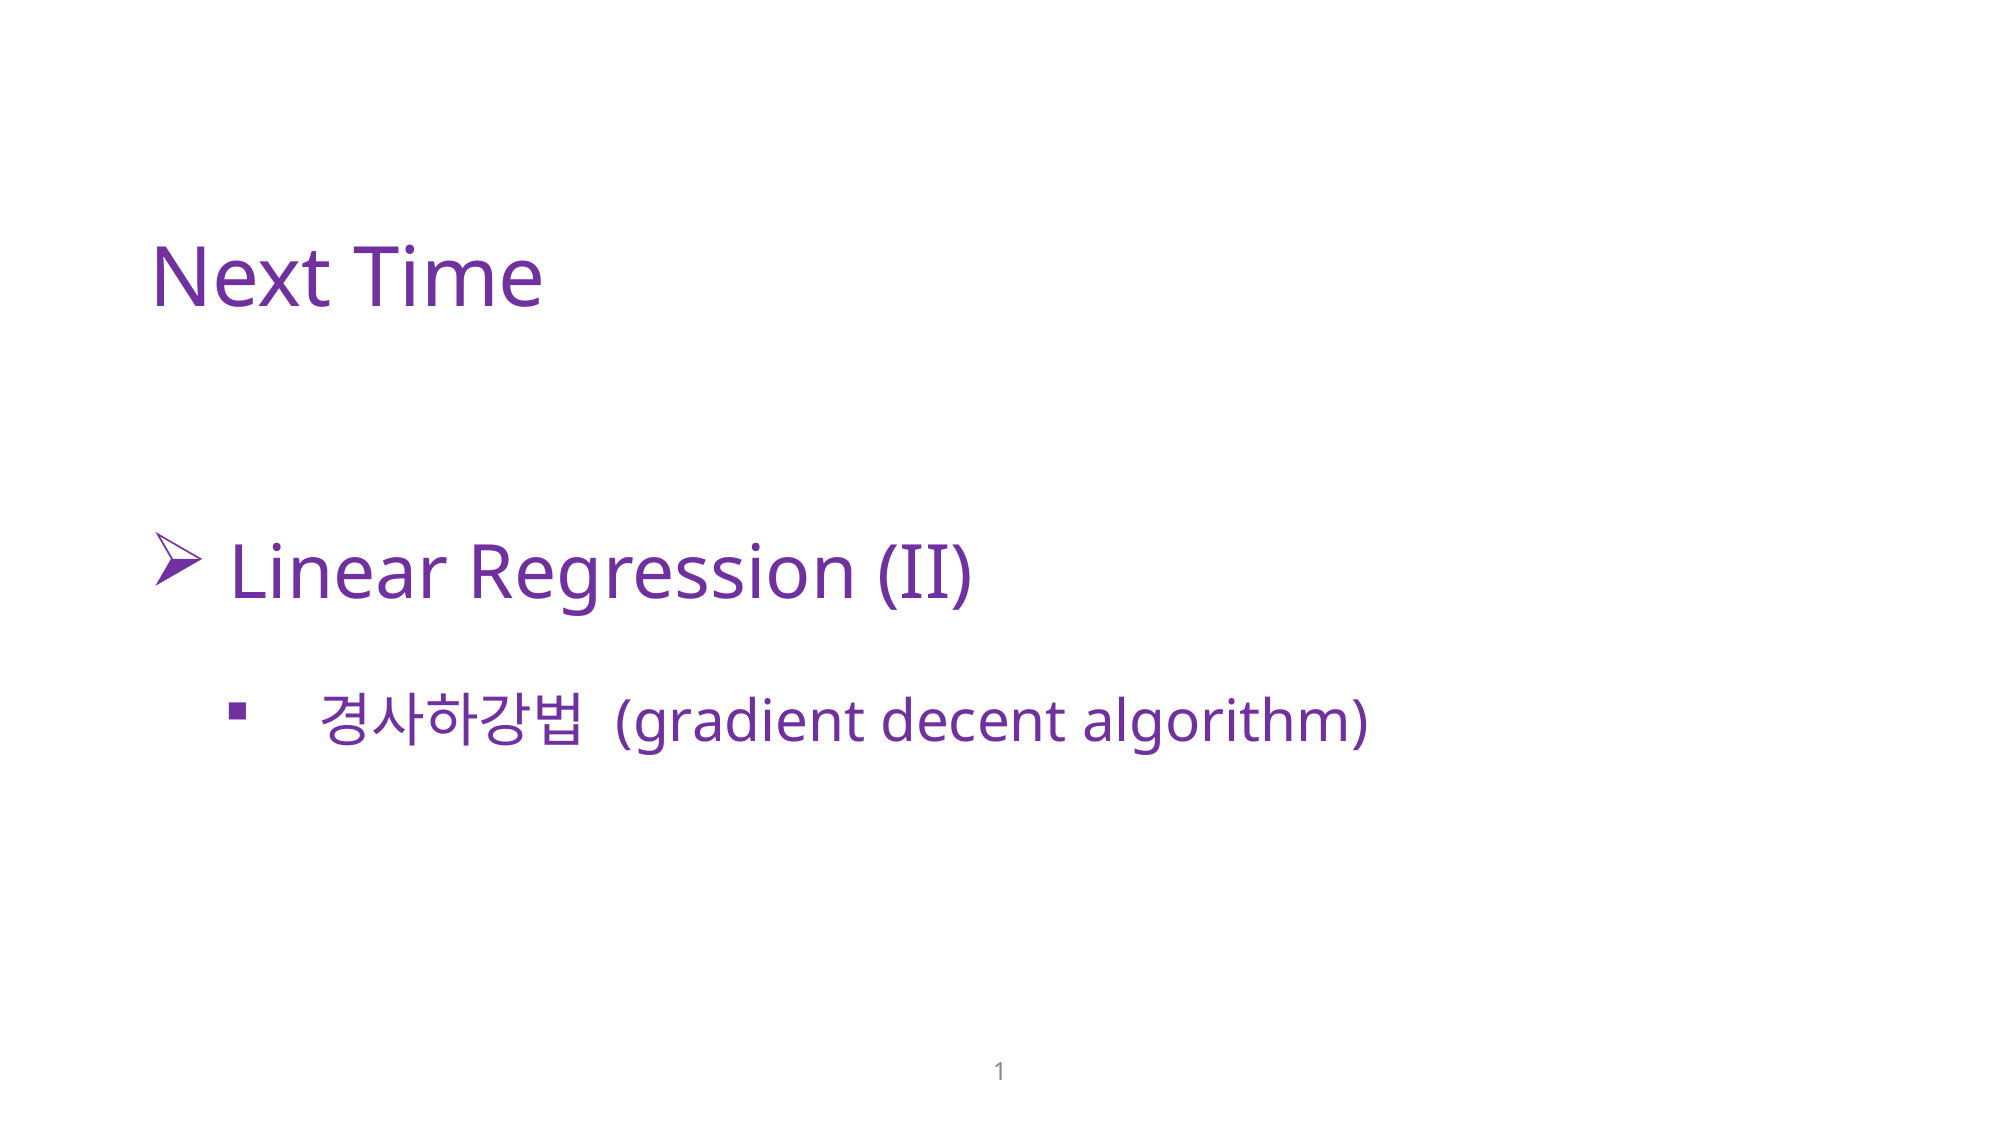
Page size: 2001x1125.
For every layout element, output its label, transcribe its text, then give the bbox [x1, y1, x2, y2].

text_box Next Time Linear Regression (II) 경사하강법 (gradient decent algorithm) [134, 116, 1596, 761]
footer 1 [662, 1042, 1338, 1103]
